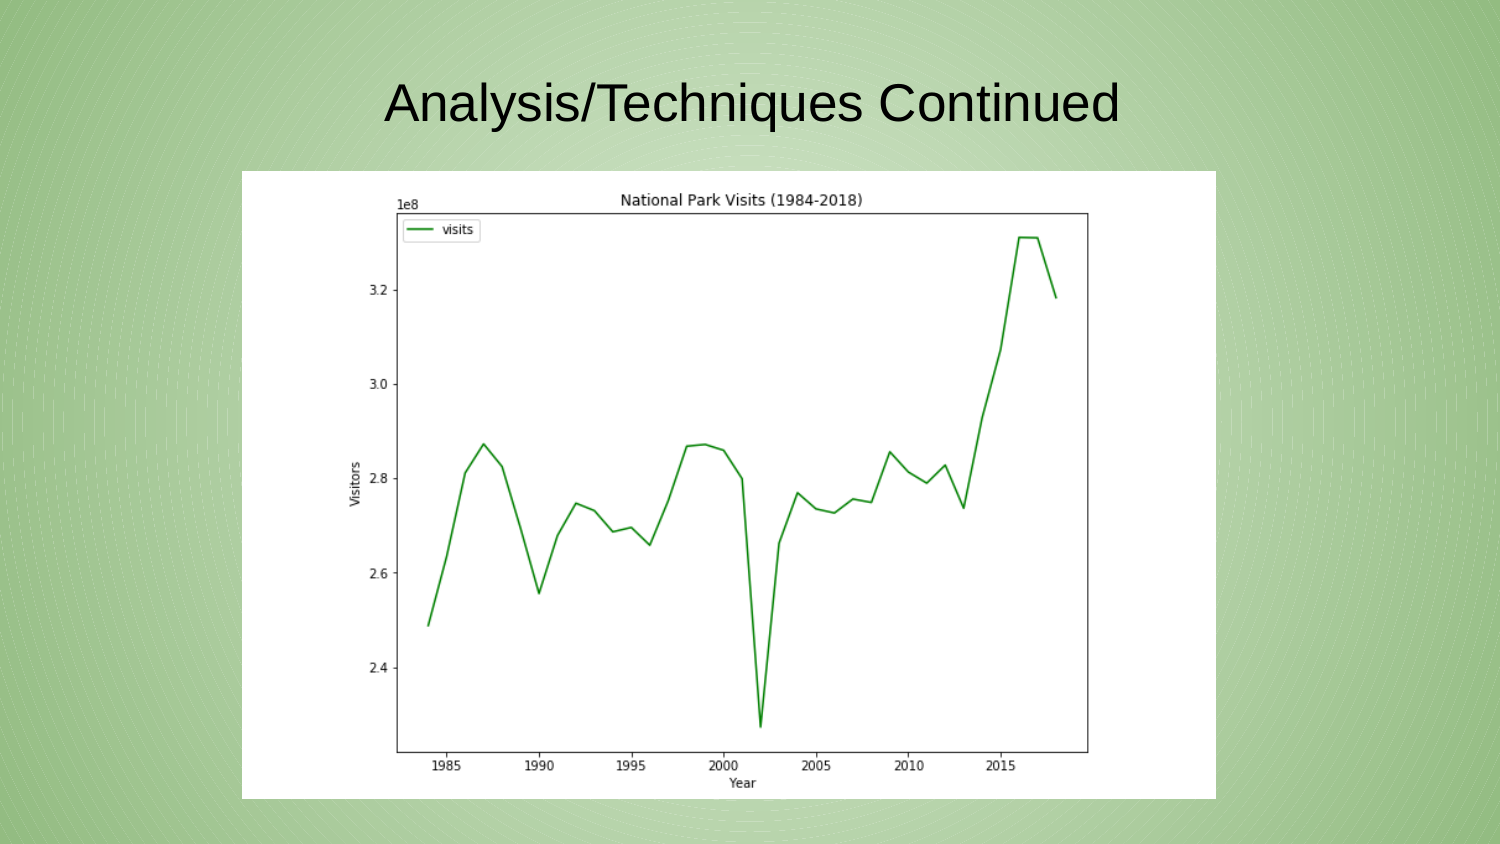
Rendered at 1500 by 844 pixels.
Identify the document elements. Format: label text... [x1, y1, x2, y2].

picture [242, 171, 1216, 799]
title Analysis/Techniques Continued [51, 53, 1449, 148]
